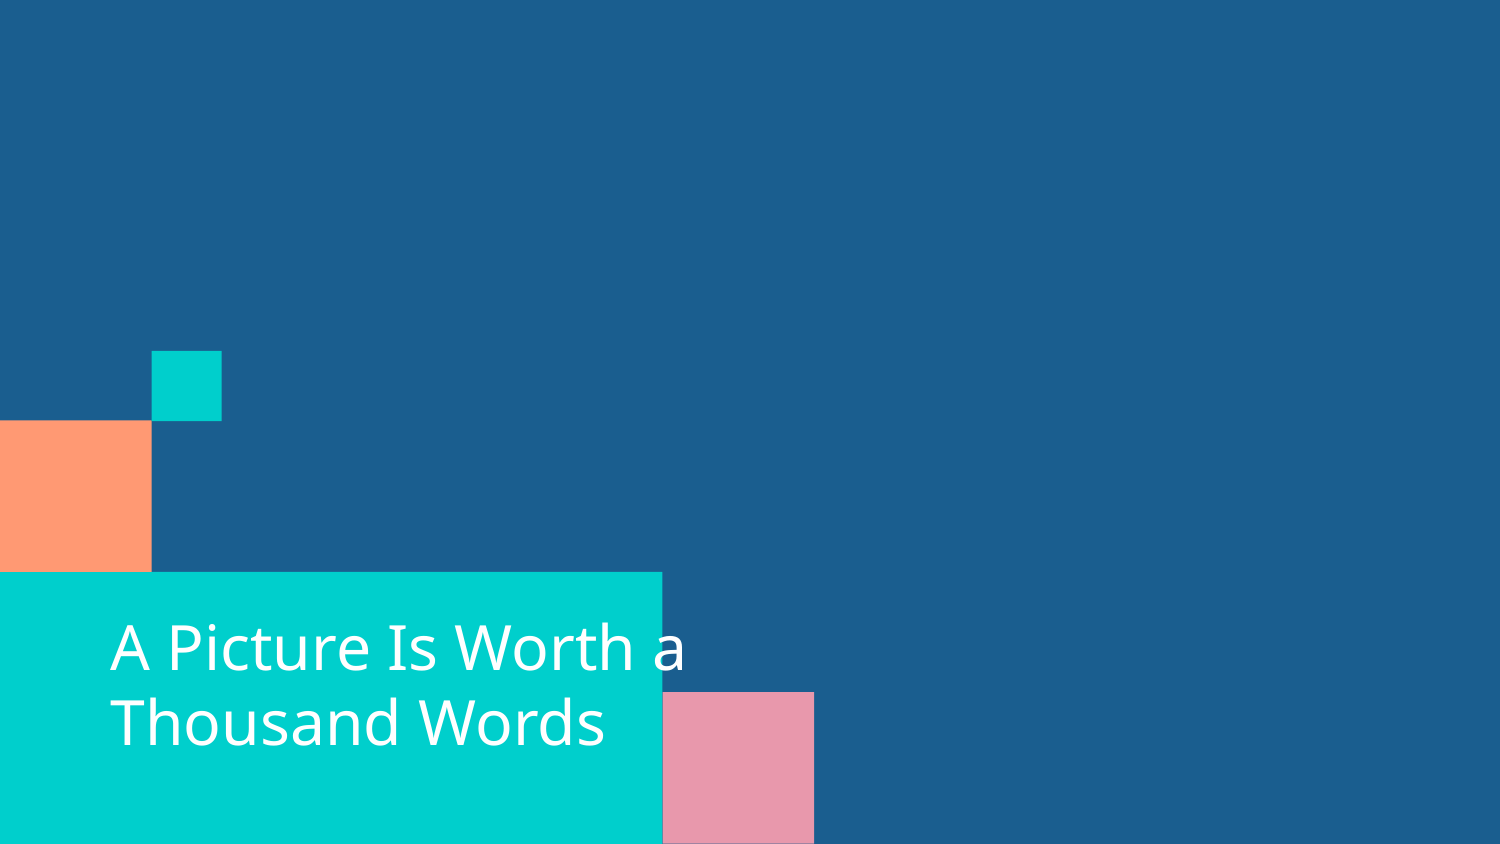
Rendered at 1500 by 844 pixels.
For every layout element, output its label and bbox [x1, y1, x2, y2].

text_box [0, 350, 815, 844]
